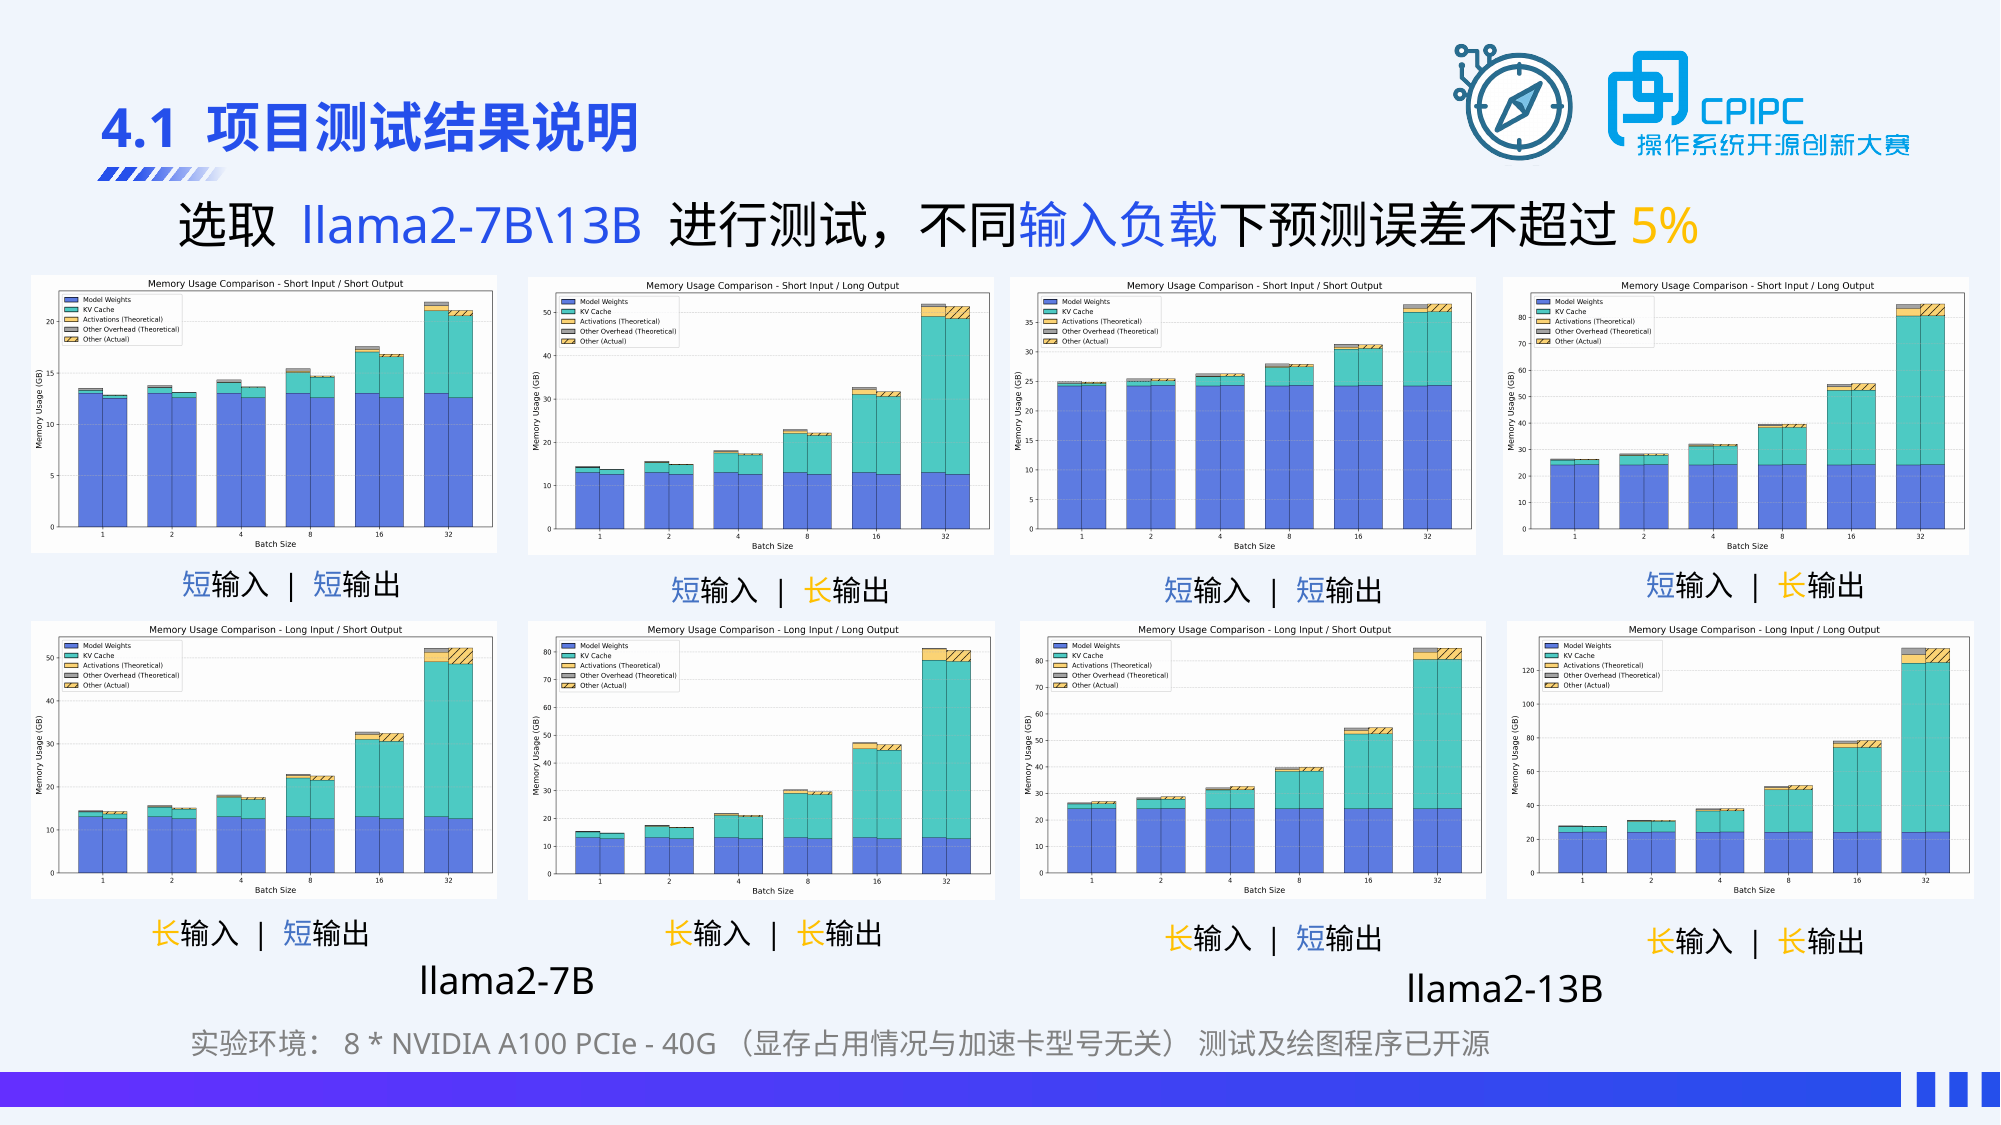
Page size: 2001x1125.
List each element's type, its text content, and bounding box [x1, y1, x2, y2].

picture [1507, 621, 1974, 899]
picture [31, 275, 497, 553]
text_box llama2-7B [404, 949, 669, 1010]
text_box llama2-13B [1391, 957, 1656, 1018]
text_box 长输入 | 长输出 [1631, 915, 1917, 966]
text_box 长输入 | 长输出 [649, 907, 935, 958]
text_box 短输入 | 短输出 [1149, 564, 1460, 615]
picture [527, 621, 995, 900]
picture [1447, 31, 1956, 175]
title 4.1 项目测试结果说明 [86, 85, 1338, 167]
text_box 长输入 | 短输出 [1149, 913, 1435, 963]
text_box 实验环境：8 * NVIDIA A100 PCIe - 40G（显存占用情况与加速卡型号无关） 测试及绘图程序已开源 [175, 1018, 1887, 1068]
text_box 短输入 | 短输出 [167, 558, 478, 609]
picture [1503, 277, 1969, 555]
text_box 短输入 | 长输出 [656, 565, 949, 615]
picture [1009, 277, 1476, 555]
picture [527, 277, 994, 555]
picture [31, 621, 497, 899]
text_box 长输入 | 短输出 [136, 907, 422, 958]
picture [1019, 621, 1486, 899]
text_box 选取 llama2-7B\13B 进行测试，不同输入负载下预测误差不超过5% [163, 186, 2000, 321]
text_box 短输入 | 长输出 [1631, 559, 1923, 610]
